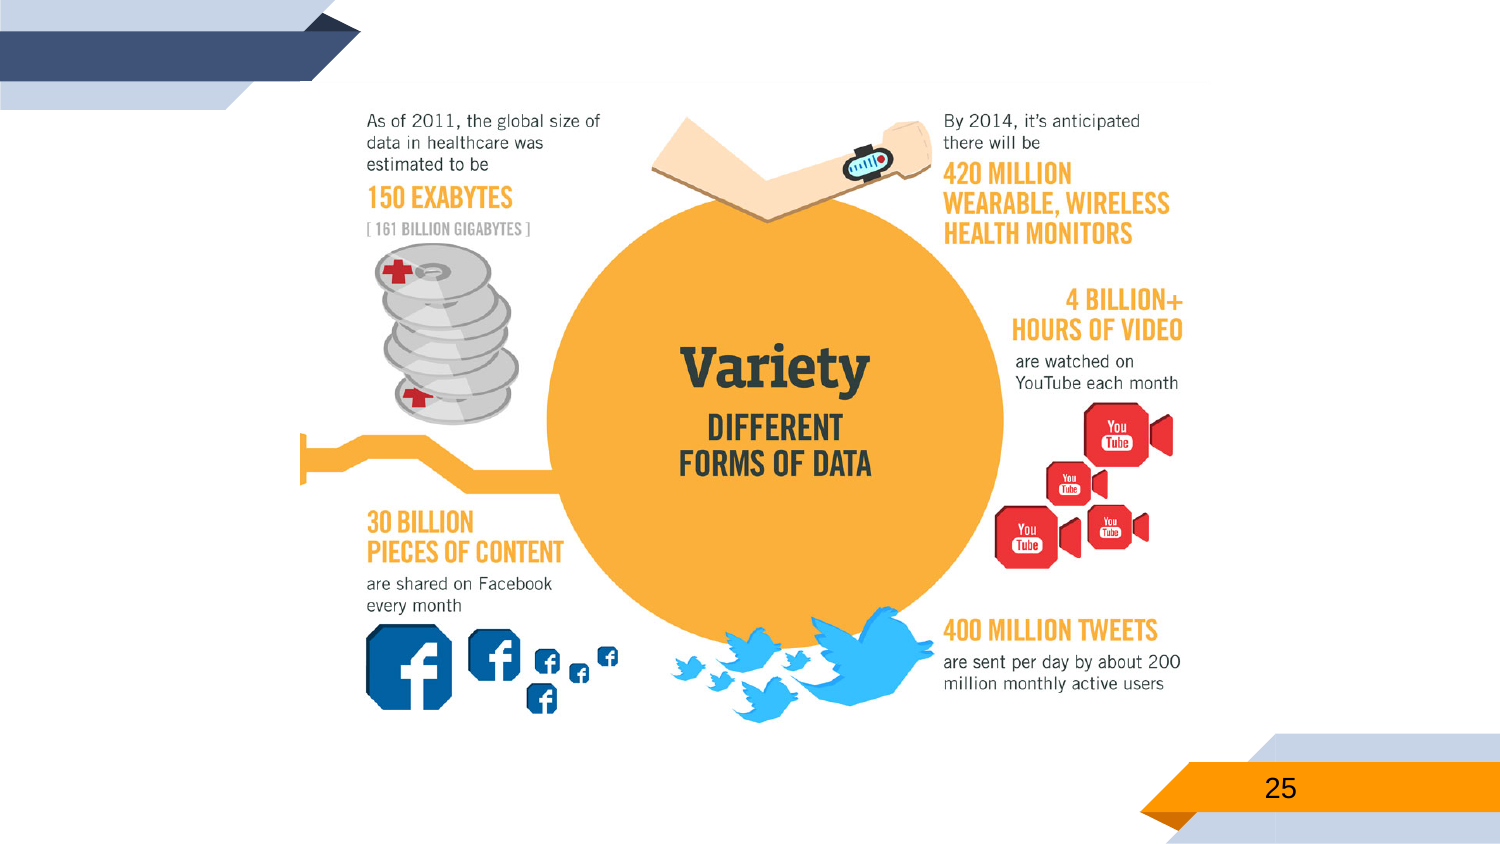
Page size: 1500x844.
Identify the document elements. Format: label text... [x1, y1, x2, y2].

picture [299, 81, 1219, 760]
slide_number 25 [1249, 760, 1494, 813]
